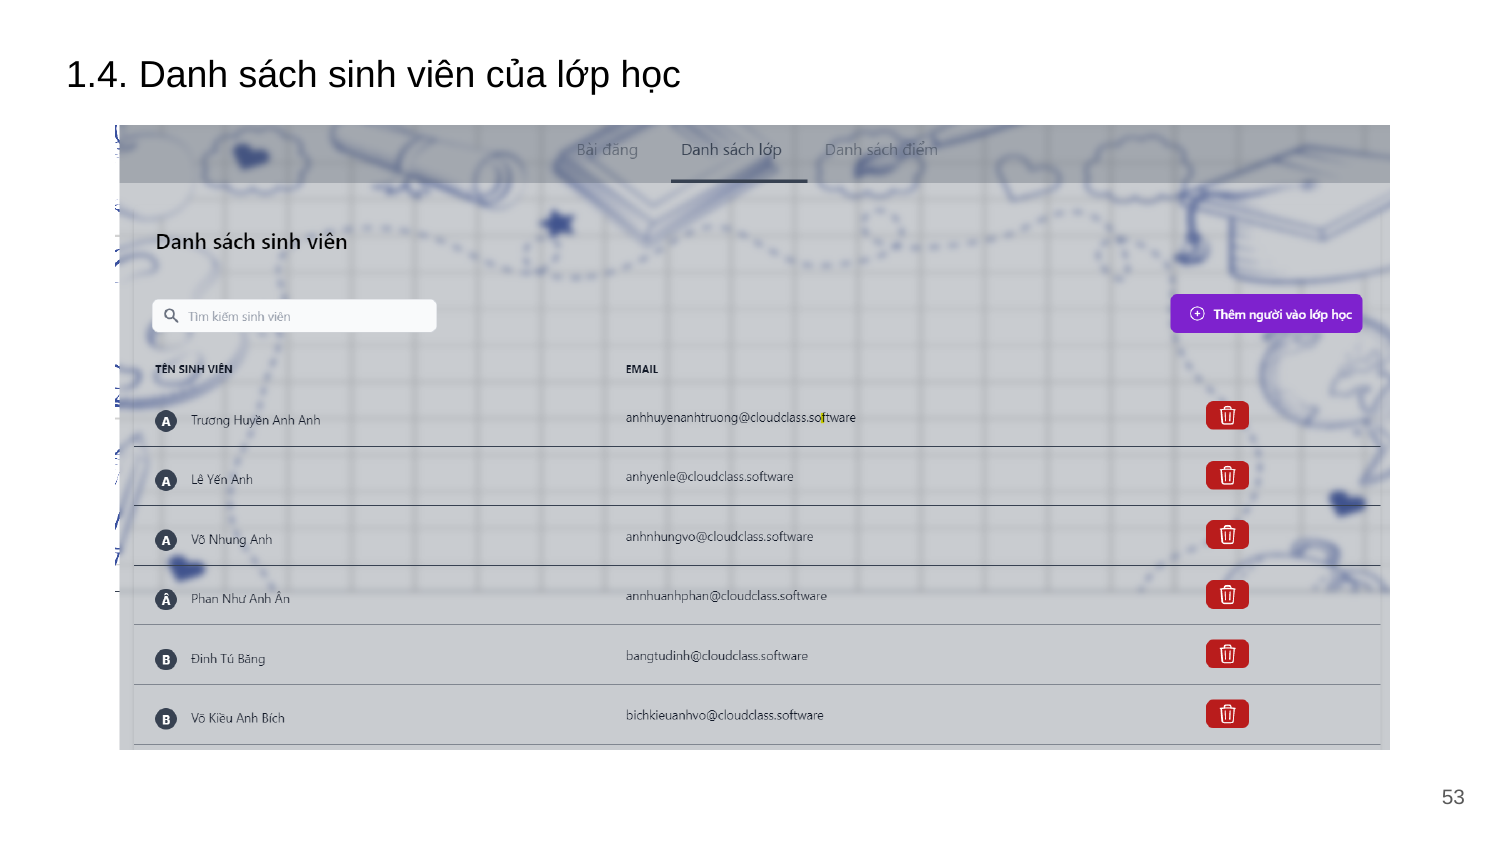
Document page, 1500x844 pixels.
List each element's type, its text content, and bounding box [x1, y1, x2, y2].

slide_number ‹#› [1389, 764, 1480, 830]
list 1.4. Danh sách sinh viên của lớp học [51, 32, 1449, 779]
picture [115, 124, 1391, 750]
